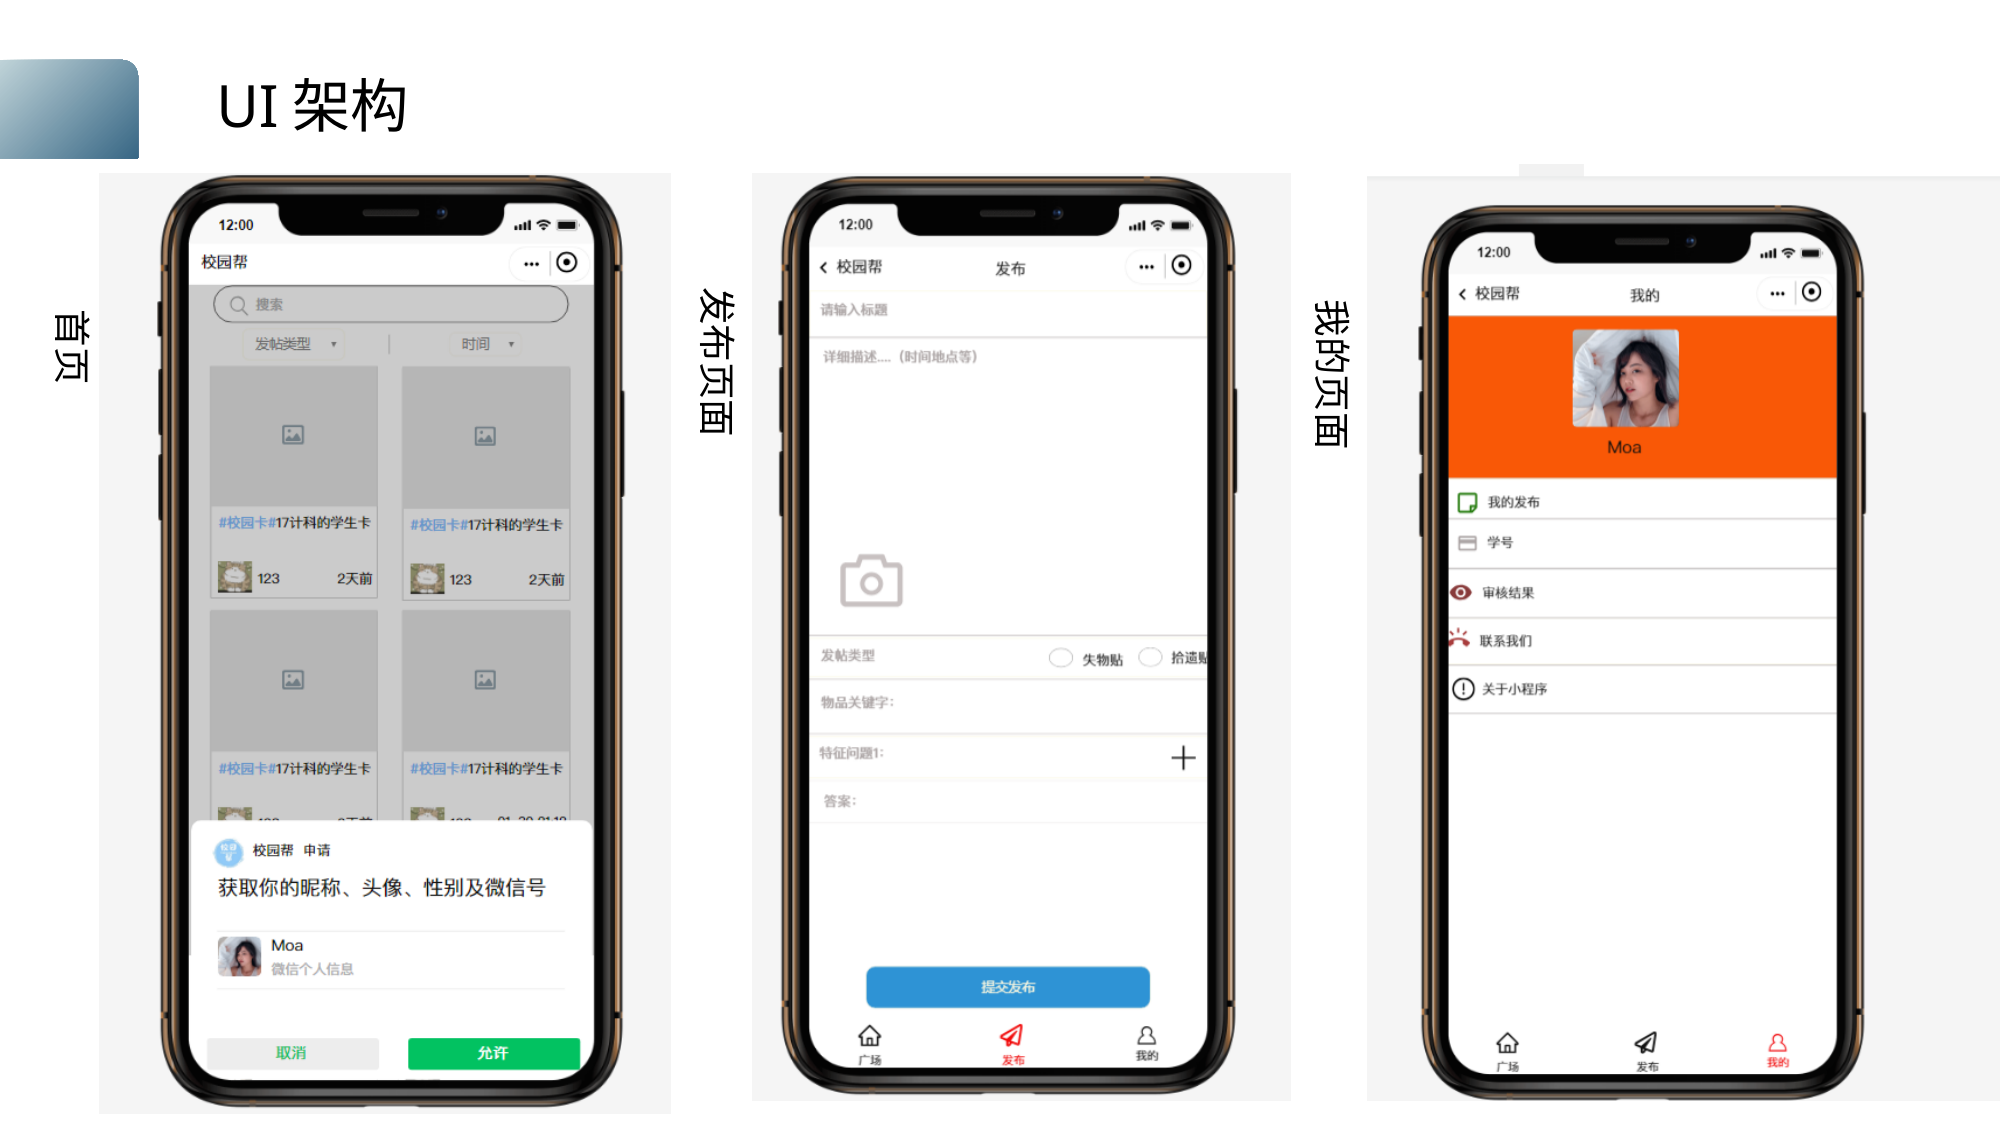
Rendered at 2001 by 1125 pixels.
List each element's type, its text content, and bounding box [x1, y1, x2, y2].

title UI架构 [201, 59, 1927, 159]
text_box 我的页面 [1291, 284, 1363, 486]
text_box 首页 [27, 295, 99, 535]
picture [1367, 164, 2000, 1101]
text_box 发布页面 [673, 272, 749, 472]
picture [752, 173, 1291, 1101]
picture [99, 173, 671, 1114]
